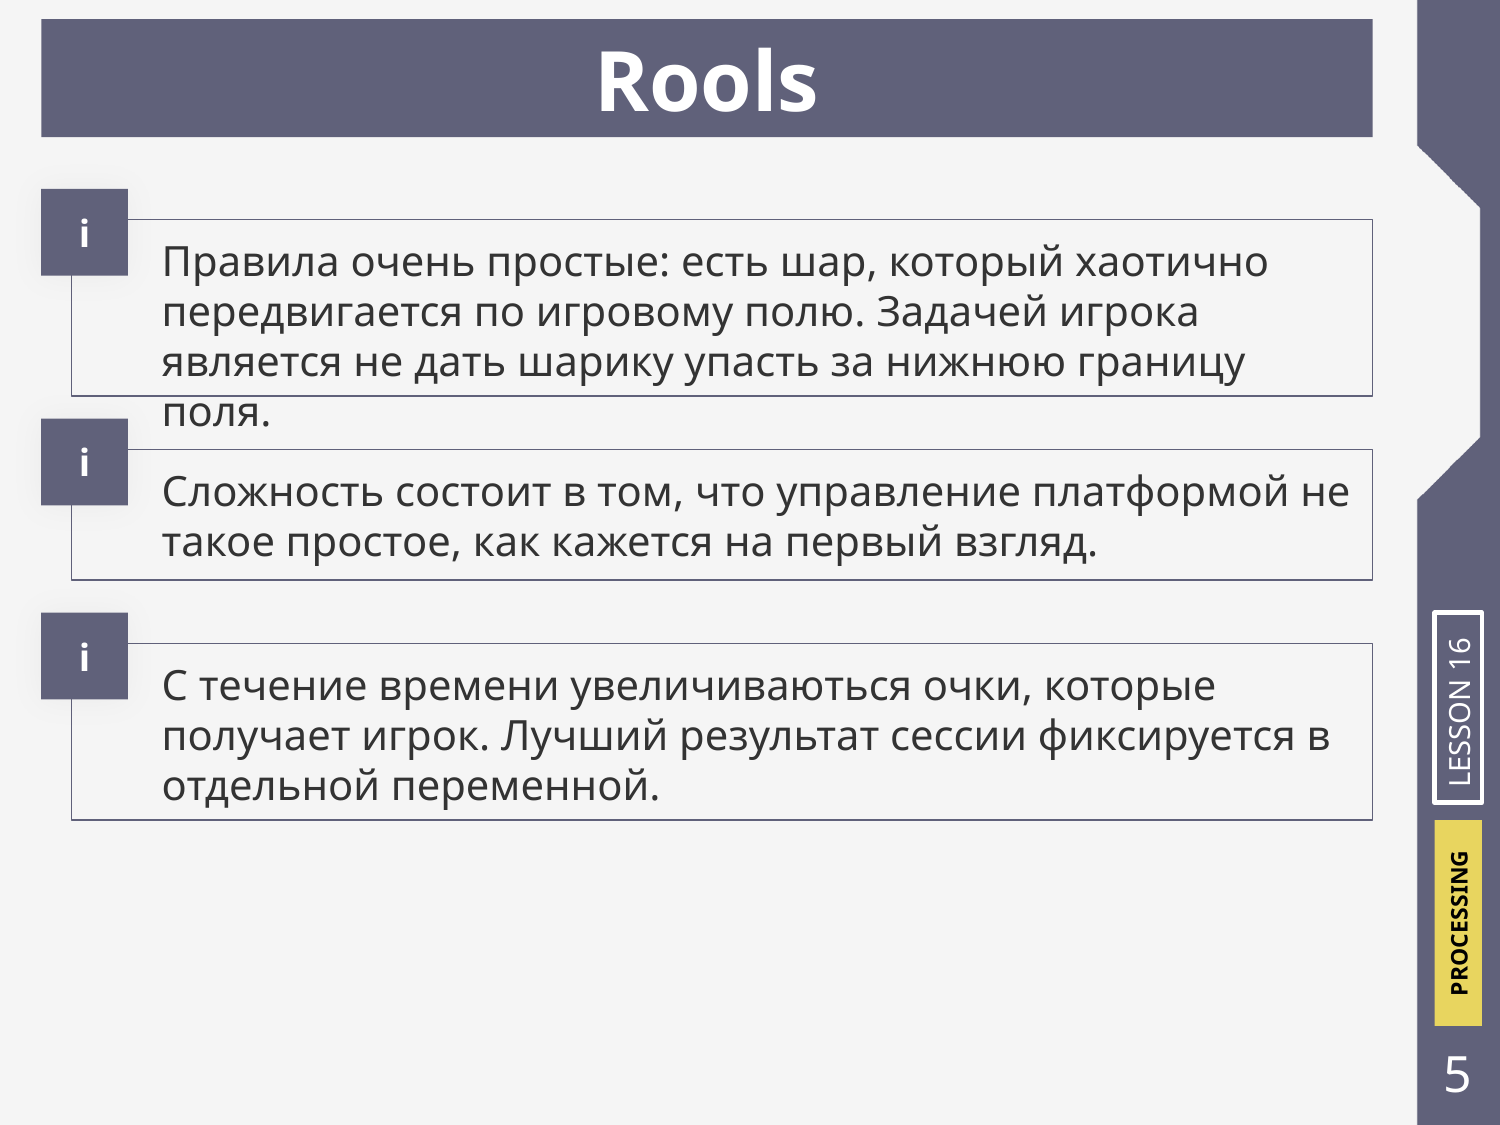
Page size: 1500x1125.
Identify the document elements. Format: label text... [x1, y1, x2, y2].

title Rools [41, 19, 1373, 138]
text_box С течение времени увеличиваються очки, которые получает игрок. Лучший результат сессии фиксируется в отдельной переменной. [71, 643, 1373, 820]
picture [0, 0, 1500, 1125]
text_box Сложность состоит в том, что управление платформой не такое простое, как кажется на первый взгляд. [71, 449, 1373, 581]
text_box і [41, 418, 128, 506]
slide_number ‹#› [1401, 1029, 1500, 1125]
text_box і [41, 612, 128, 700]
list LESSON 16 [1432, 610, 1484, 805]
text_box Правила очень простые: есть шар, который хаотично передвигается по игровому полю. Задачей игрока является не дать шарику упасть за нижнюю границу поля. [71, 219, 1373, 397]
text_box і [41, 188, 128, 276]
